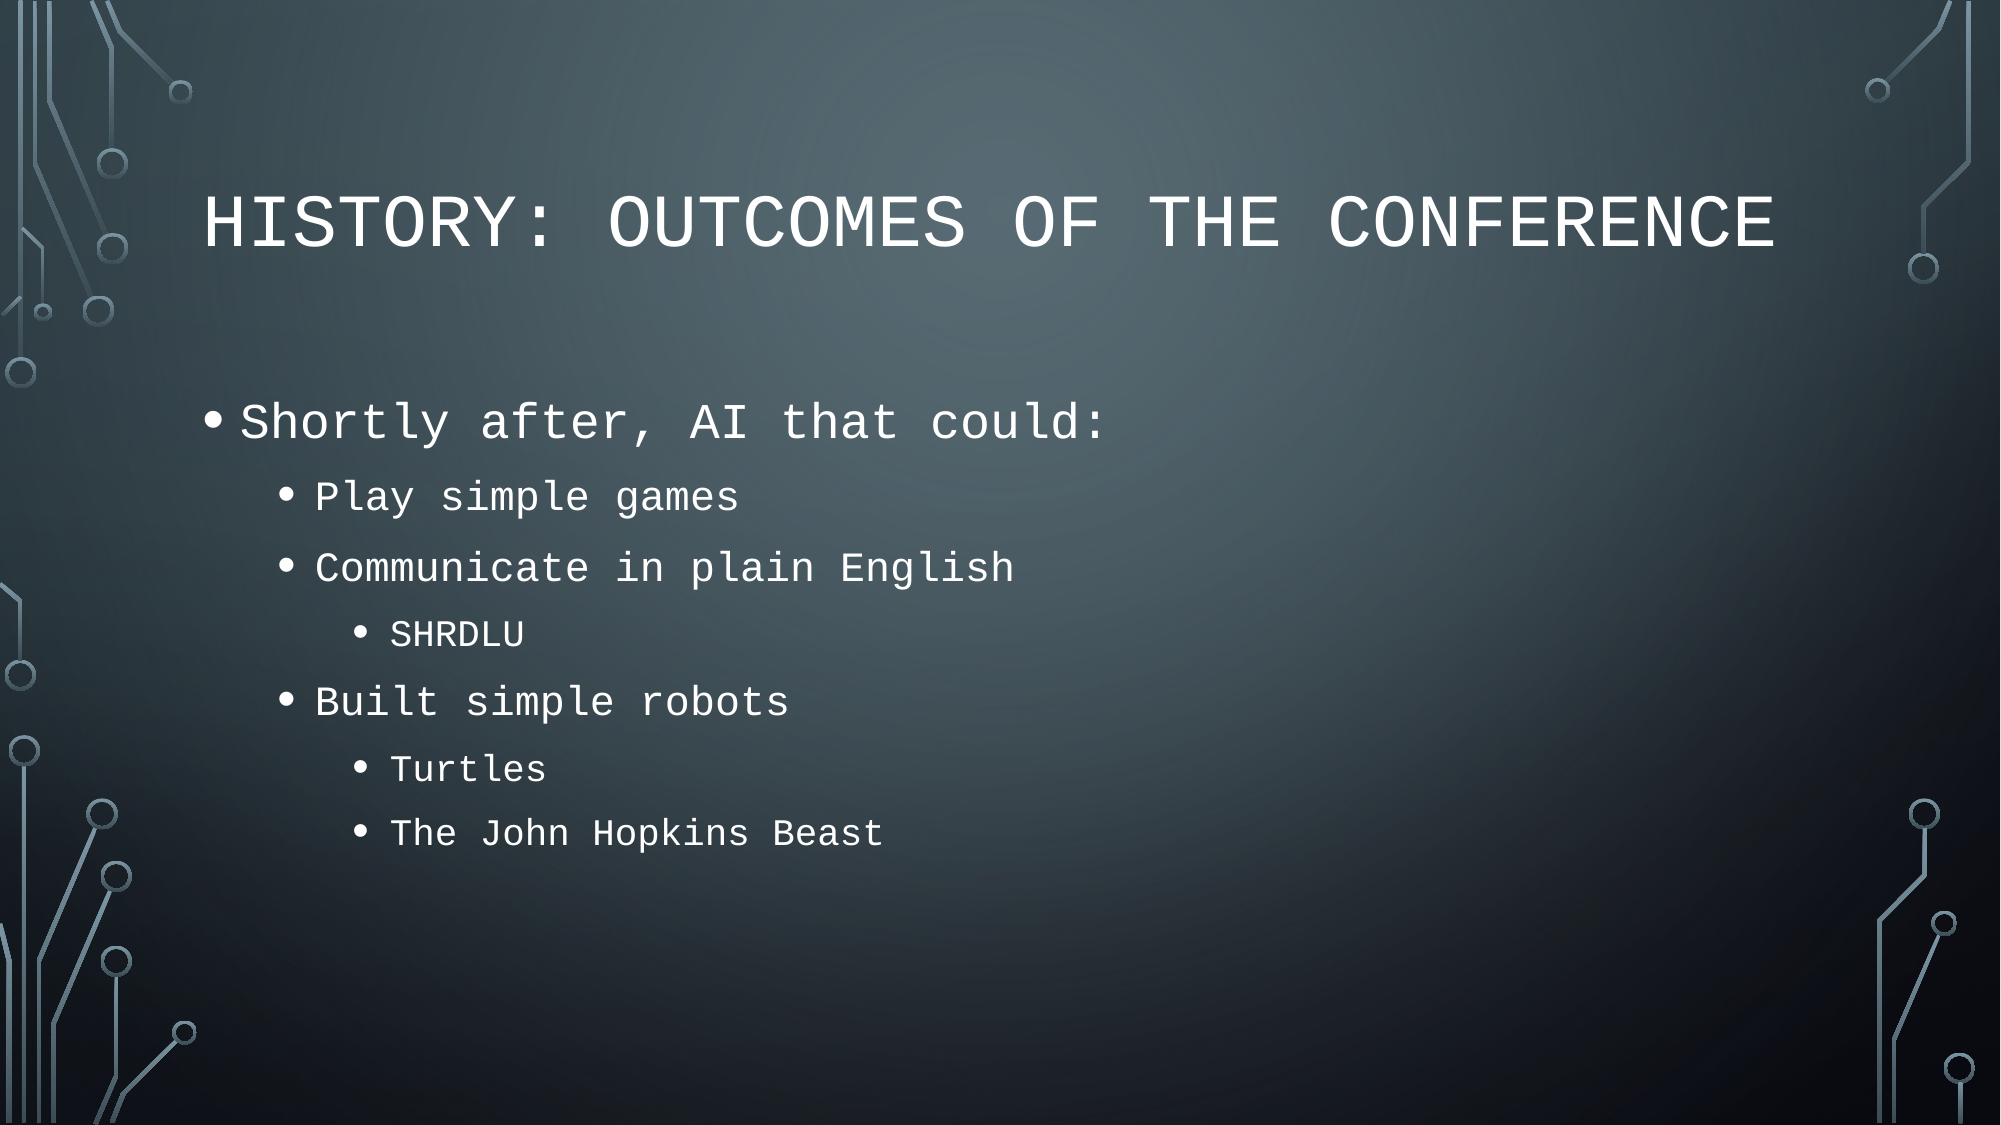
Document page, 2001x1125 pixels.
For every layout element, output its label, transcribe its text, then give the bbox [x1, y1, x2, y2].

title History: Outcomes of the Conference [187, 101, 1813, 344]
list Shortly after, AI that could: Play simple games Communicate in plain English SHRDLU Built simple robots Turtles The John Hopkins Beast [187, 369, 1813, 950]
